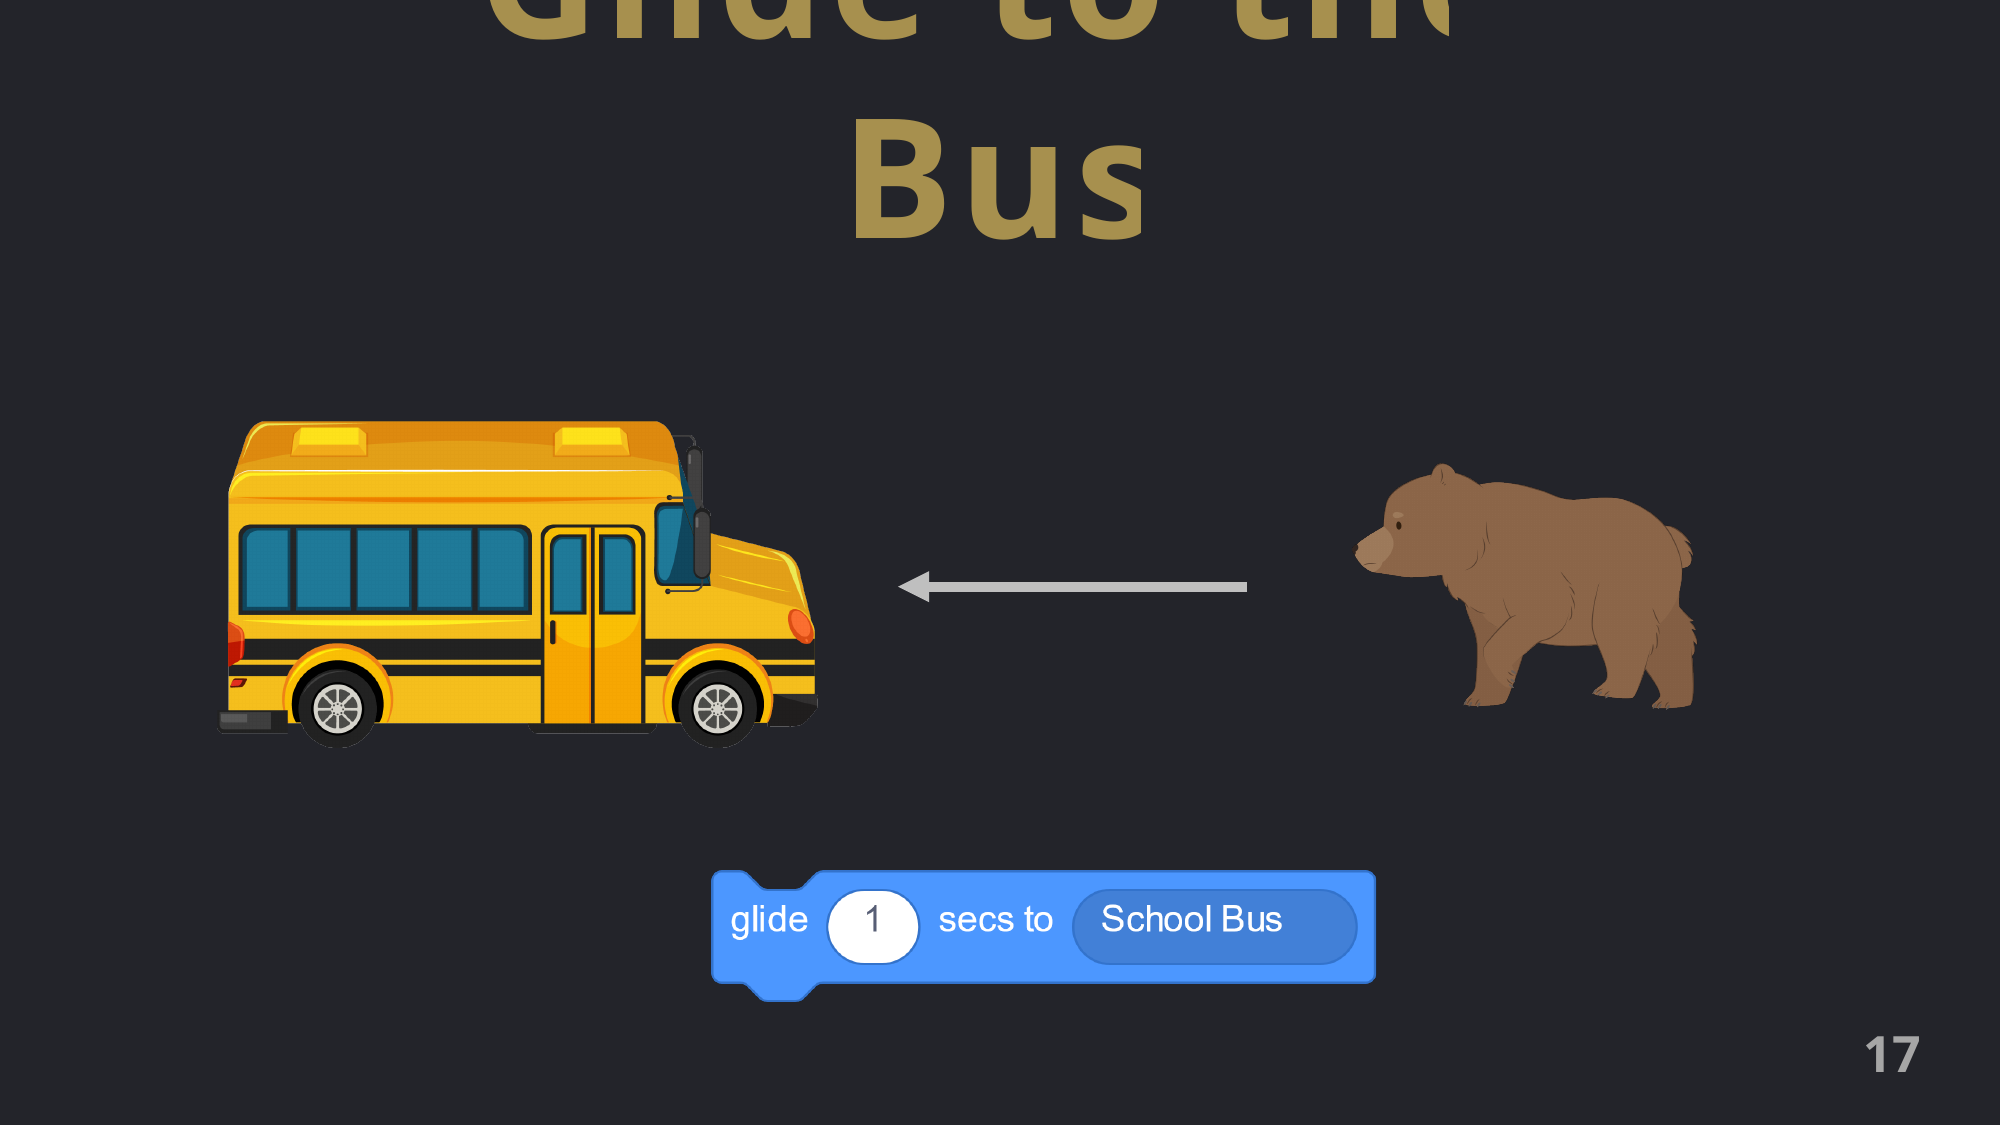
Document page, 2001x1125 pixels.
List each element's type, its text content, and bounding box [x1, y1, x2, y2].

text_box [0, 0, 2000, 1125]
picture [1350, 462, 1698, 711]
picture [689, 848, 1397, 1024]
text_box Glide to the Bus [364, 23, 1636, 287]
picture [217, 421, 818, 748]
slide_number 17 [1485, 1026, 1936, 1087]
